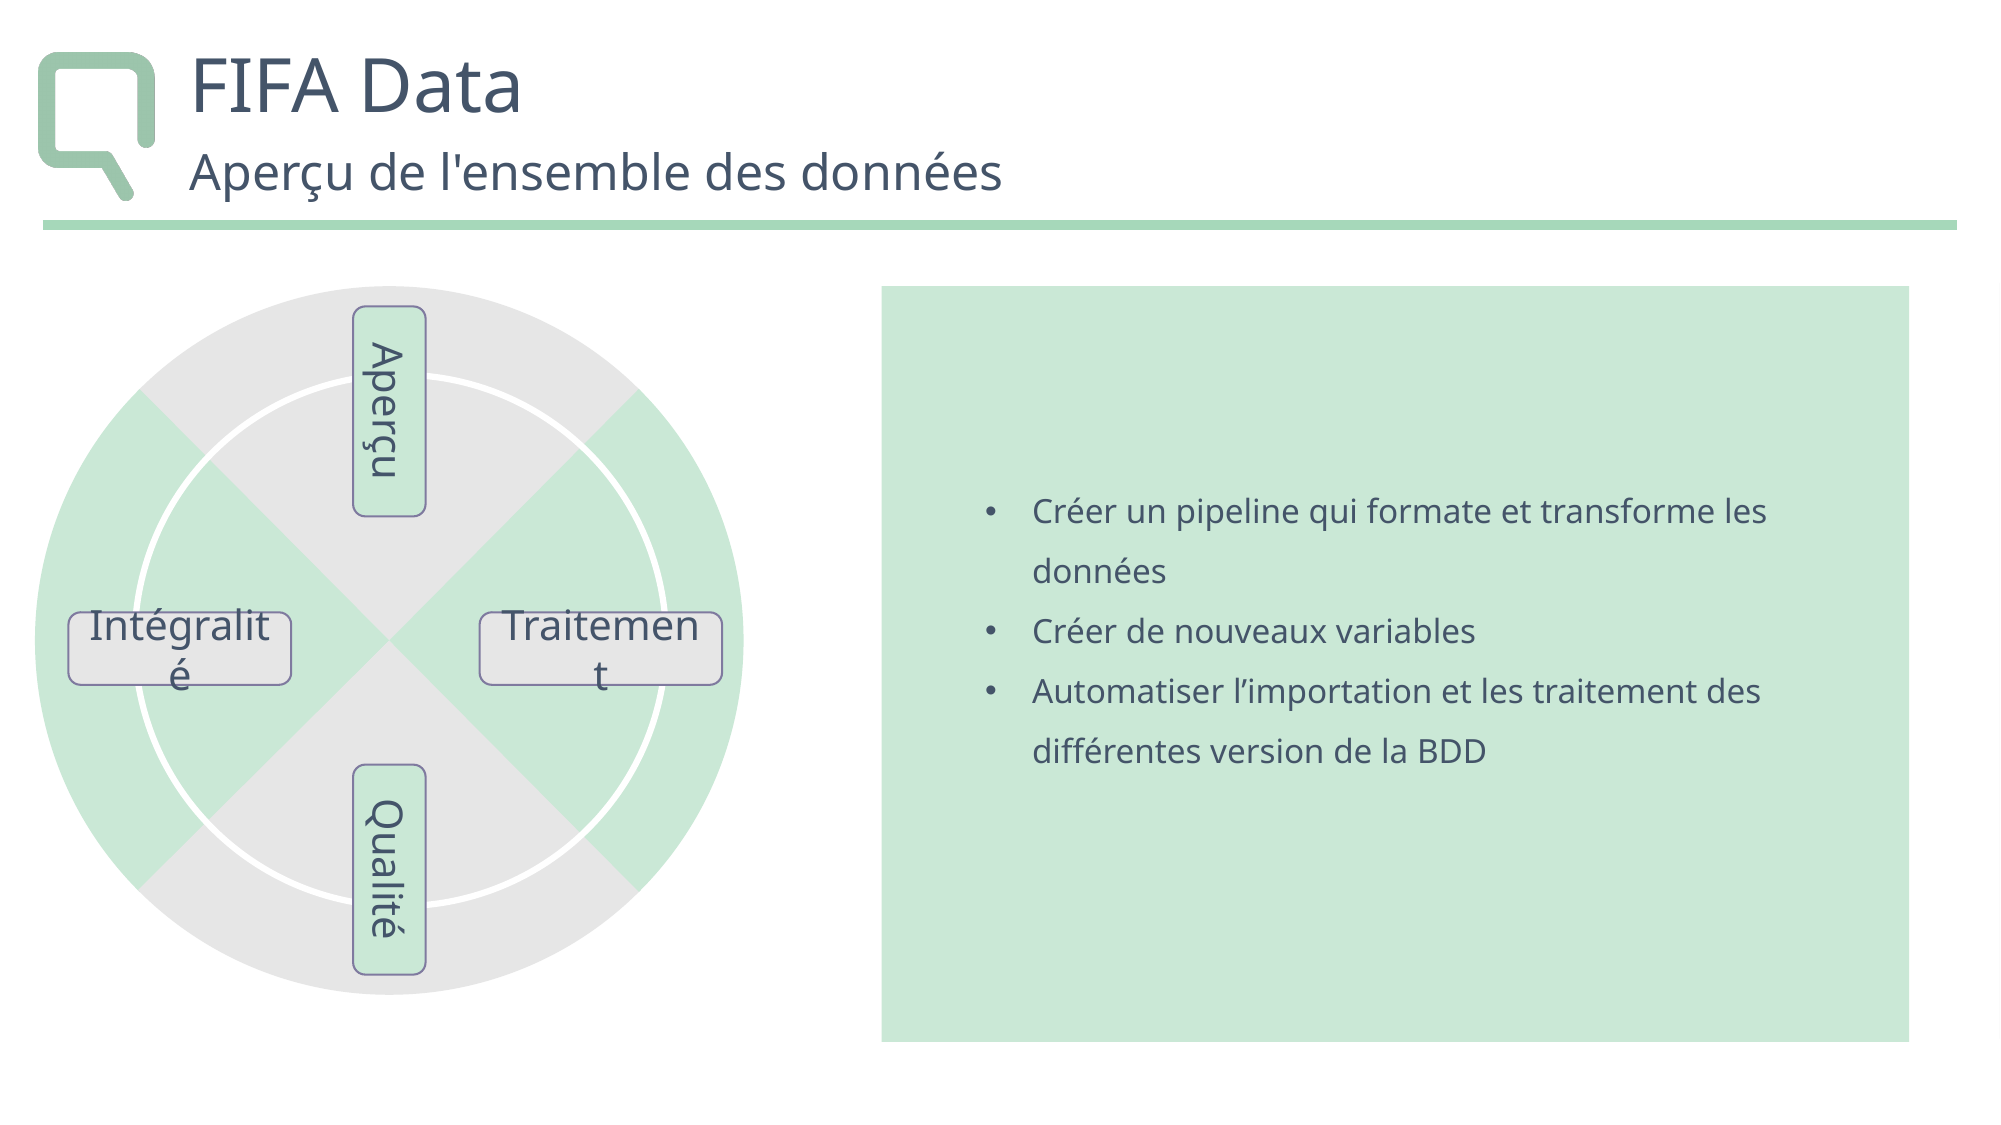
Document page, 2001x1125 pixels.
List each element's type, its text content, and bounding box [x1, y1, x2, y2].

text_box Créer un pipeline qui formate et transforme les données Créer de nouveaux variables Automatiser l’importation et les traitement des différentes version de la BDD [970, 463, 1821, 838]
text_box [582, 387, 745, 894]
text_box Aperçu [352, 305, 427, 518]
text_box Traitement [478, 611, 724, 686]
text_box [140, 285, 639, 455]
text_box [881, 285, 1910, 1043]
list Aperçu de l'ensemble des données [174, 139, 1958, 217]
text_box Qualité [352, 763, 427, 976]
text_box [136, 823, 639, 996]
text_box [33, 387, 207, 890]
title FIFA Data [174, 37, 1958, 139]
text_box [135, 375, 666, 906]
text_box Intégralité [67, 611, 293, 686]
